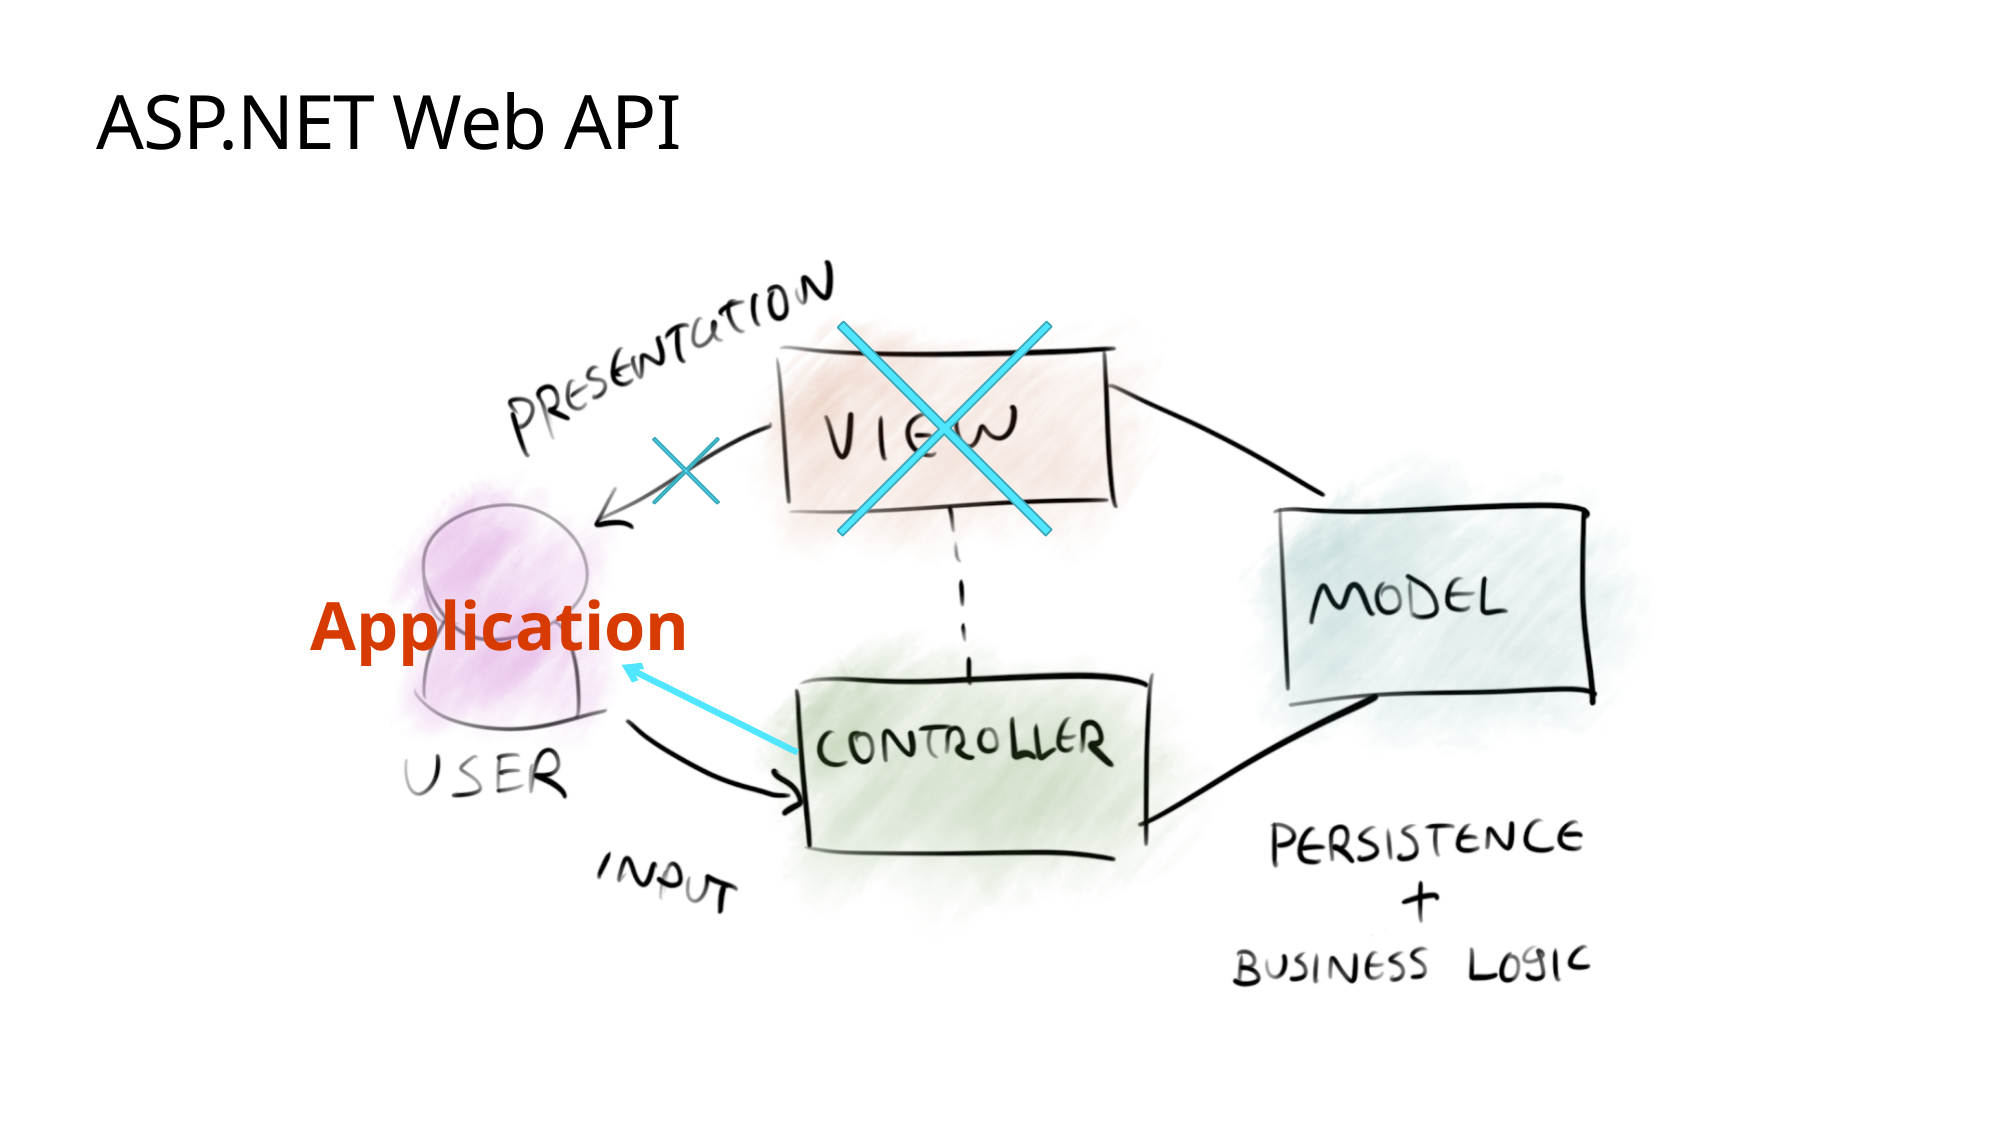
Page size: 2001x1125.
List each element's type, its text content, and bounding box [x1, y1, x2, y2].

title ASP.NET Web API [96, 75, 1904, 166]
picture [288, 235, 1711, 1029]
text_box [621, 664, 798, 753]
